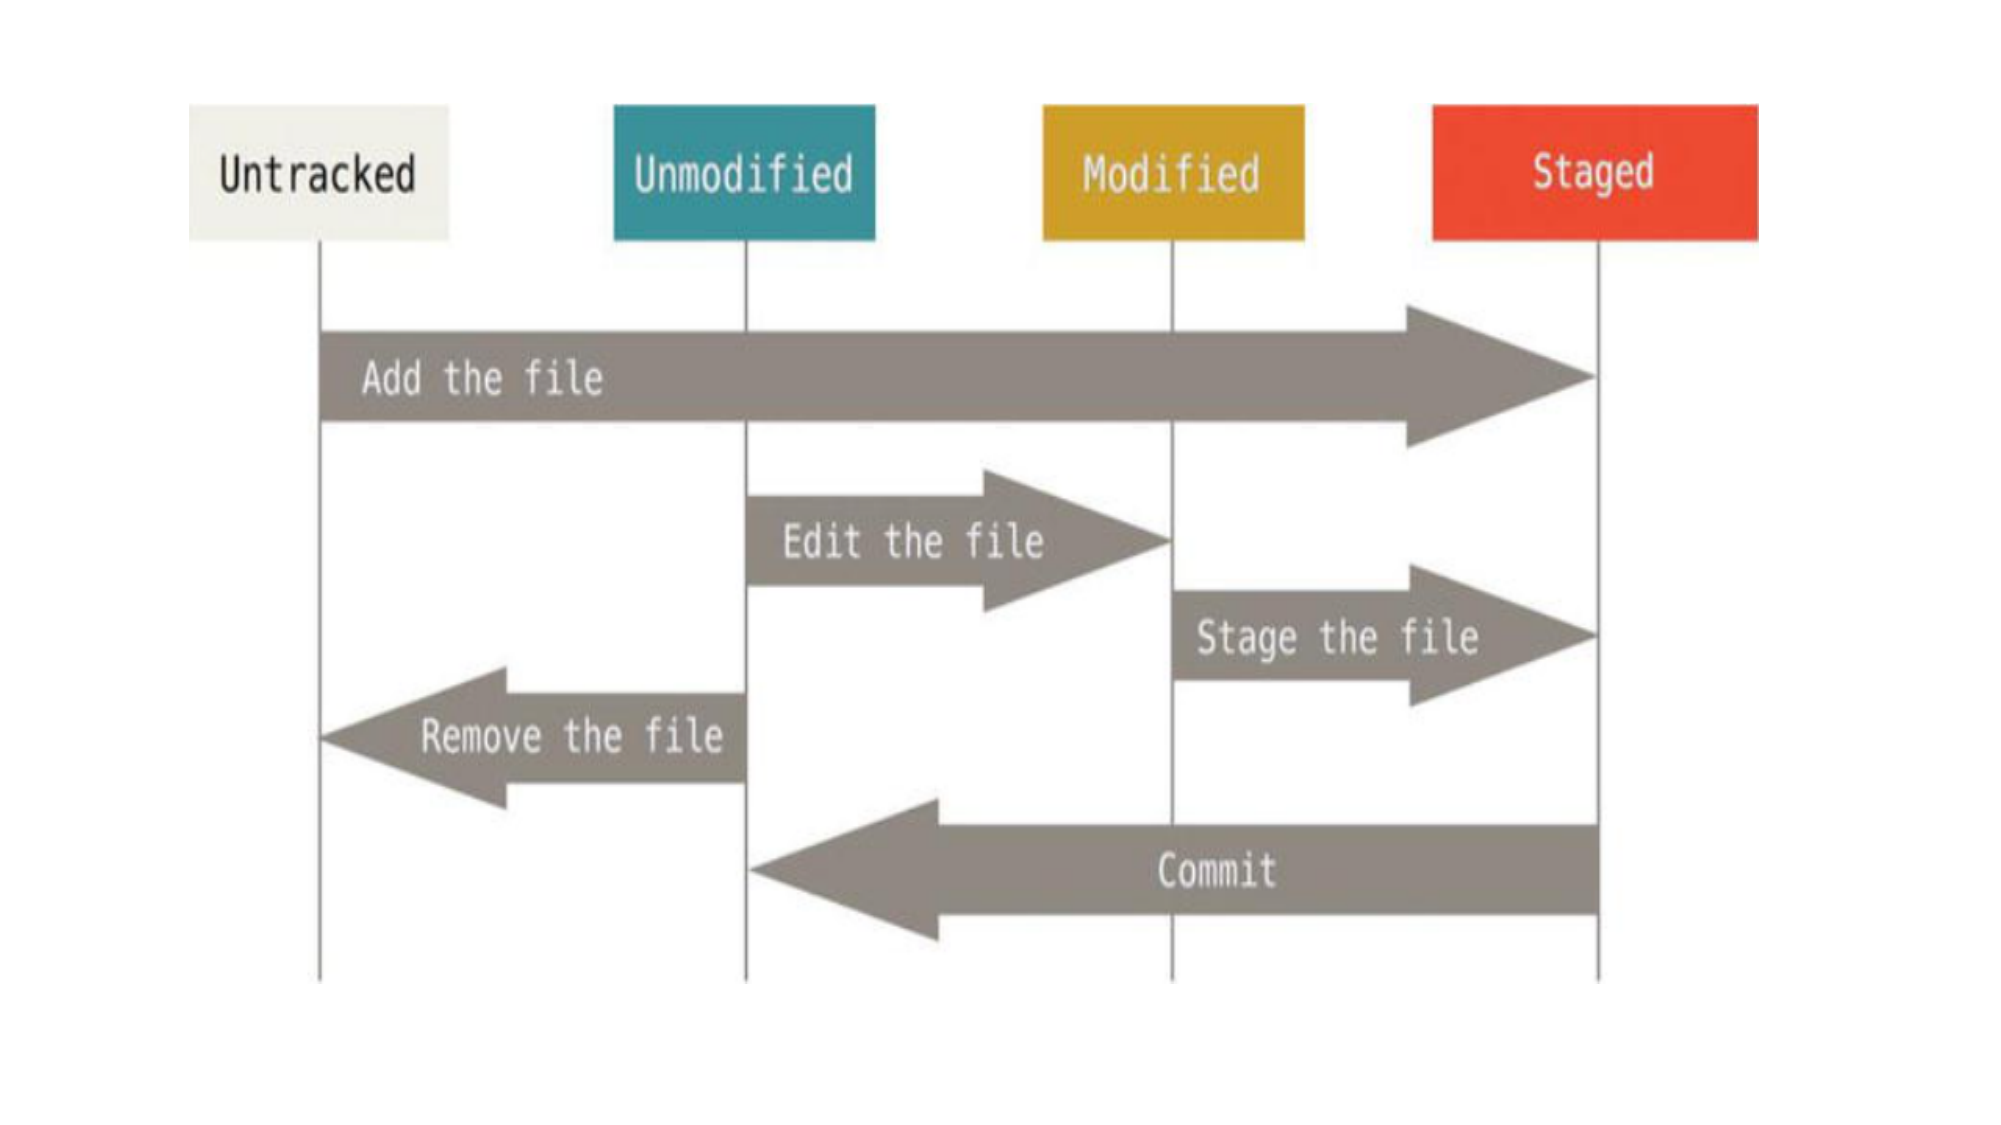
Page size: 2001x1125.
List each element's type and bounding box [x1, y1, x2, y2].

list [189, 103, 1759, 984]
